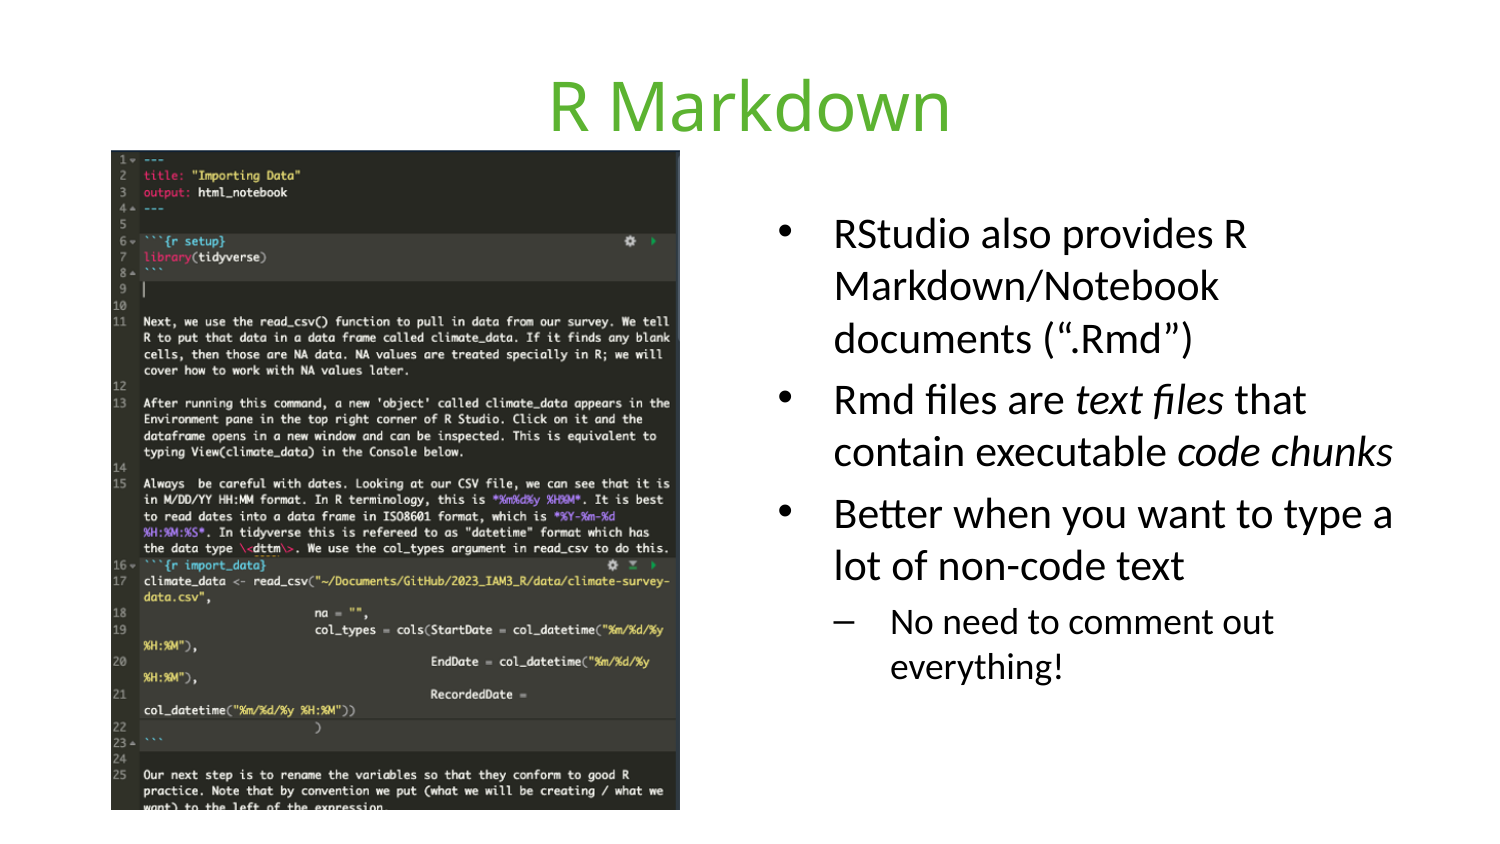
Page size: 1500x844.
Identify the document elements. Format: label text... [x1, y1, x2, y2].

title R Markdown [75, 33, 1425, 175]
picture [109, 149, 682, 811]
list RStudio also provides R Markdown/Notebook documents (“.Rmd”) Rmd files are text files that contain executable code chunks Better when you want to type a lot of non-code text No need to comment out everything! [762, 196, 1425, 754]
